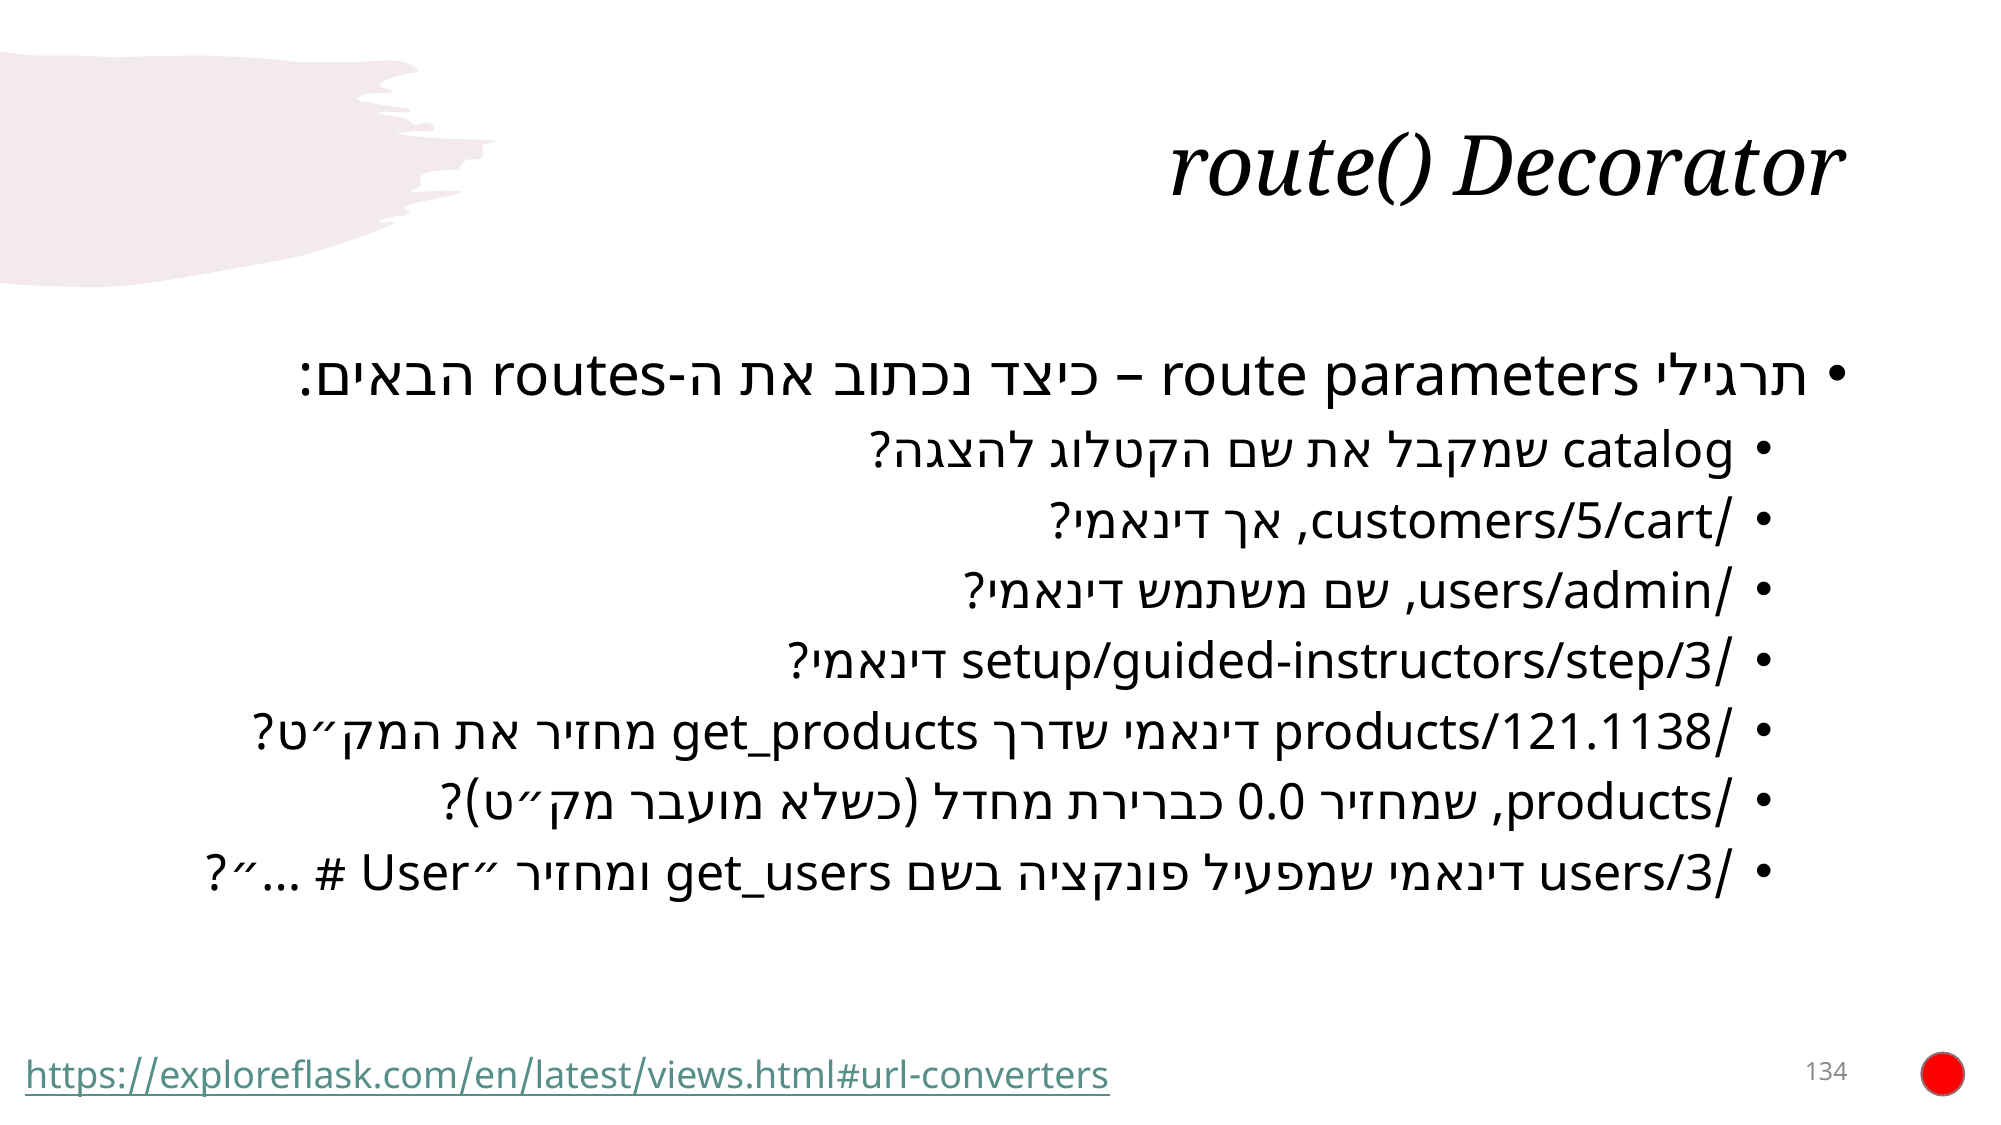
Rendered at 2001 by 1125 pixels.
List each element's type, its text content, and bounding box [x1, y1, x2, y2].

text_box https://exploreflask.com/en/latest/views.html#url-converters [10, 1043, 1125, 1108]
title route() Decorator [137, 59, 1863, 278]
list תרגילי route parameters – כיצד נכתוב את ה-routes הבאים: catalog שמקבל את שם הקטלוג להצגה? /customers/5/cart, אך דינאמי? /users/admin, שם משתמש דינאמי? /setup/guided-instructors/step/3 דינאמי? /products/121.1138 דינאמי שדרך get_products מחזיר את המק״ט? /products, שמחזיר 0.0 כברירת מחדל (כשלא מועבר מק״ט)? /users/3 דינאמי שמפעיל פונקציה בשם get_users ומחזיר ״User # …״? [137, 329, 1863, 994]
slide_number 134 [1412, 1042, 1863, 1103]
text_box [1920, 1051, 1966, 1097]
